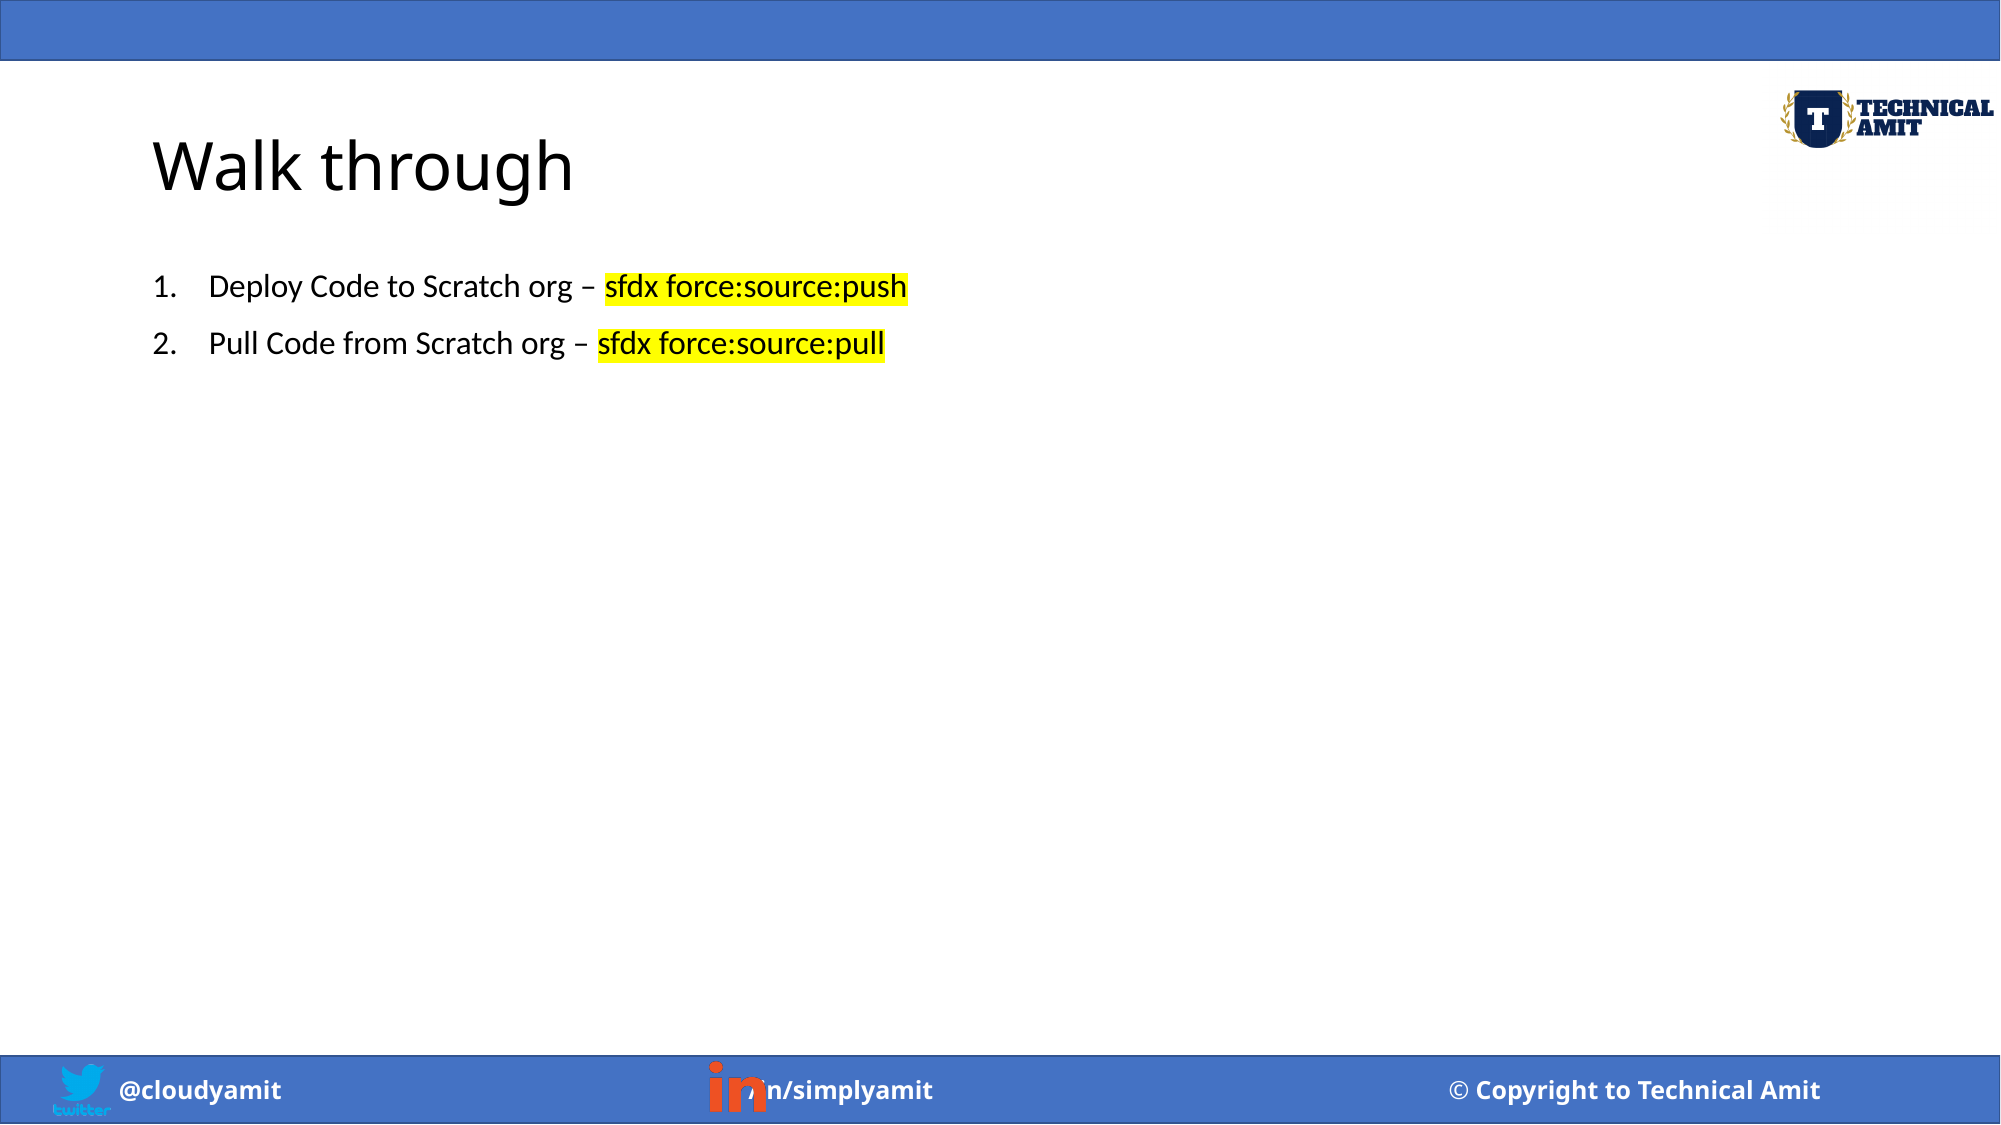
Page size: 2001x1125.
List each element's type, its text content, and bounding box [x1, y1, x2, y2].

list Deploy Code to Scratch org – sfdx force:source:push Pull Code from Scratch org – sfdx force:source:pull [137, 261, 1863, 976]
picture [47, 1061, 117, 1118]
title Walk through [137, 59, 1863, 261]
picture [1863, 61, 1997, 234]
picture [709, 1061, 766, 1112]
